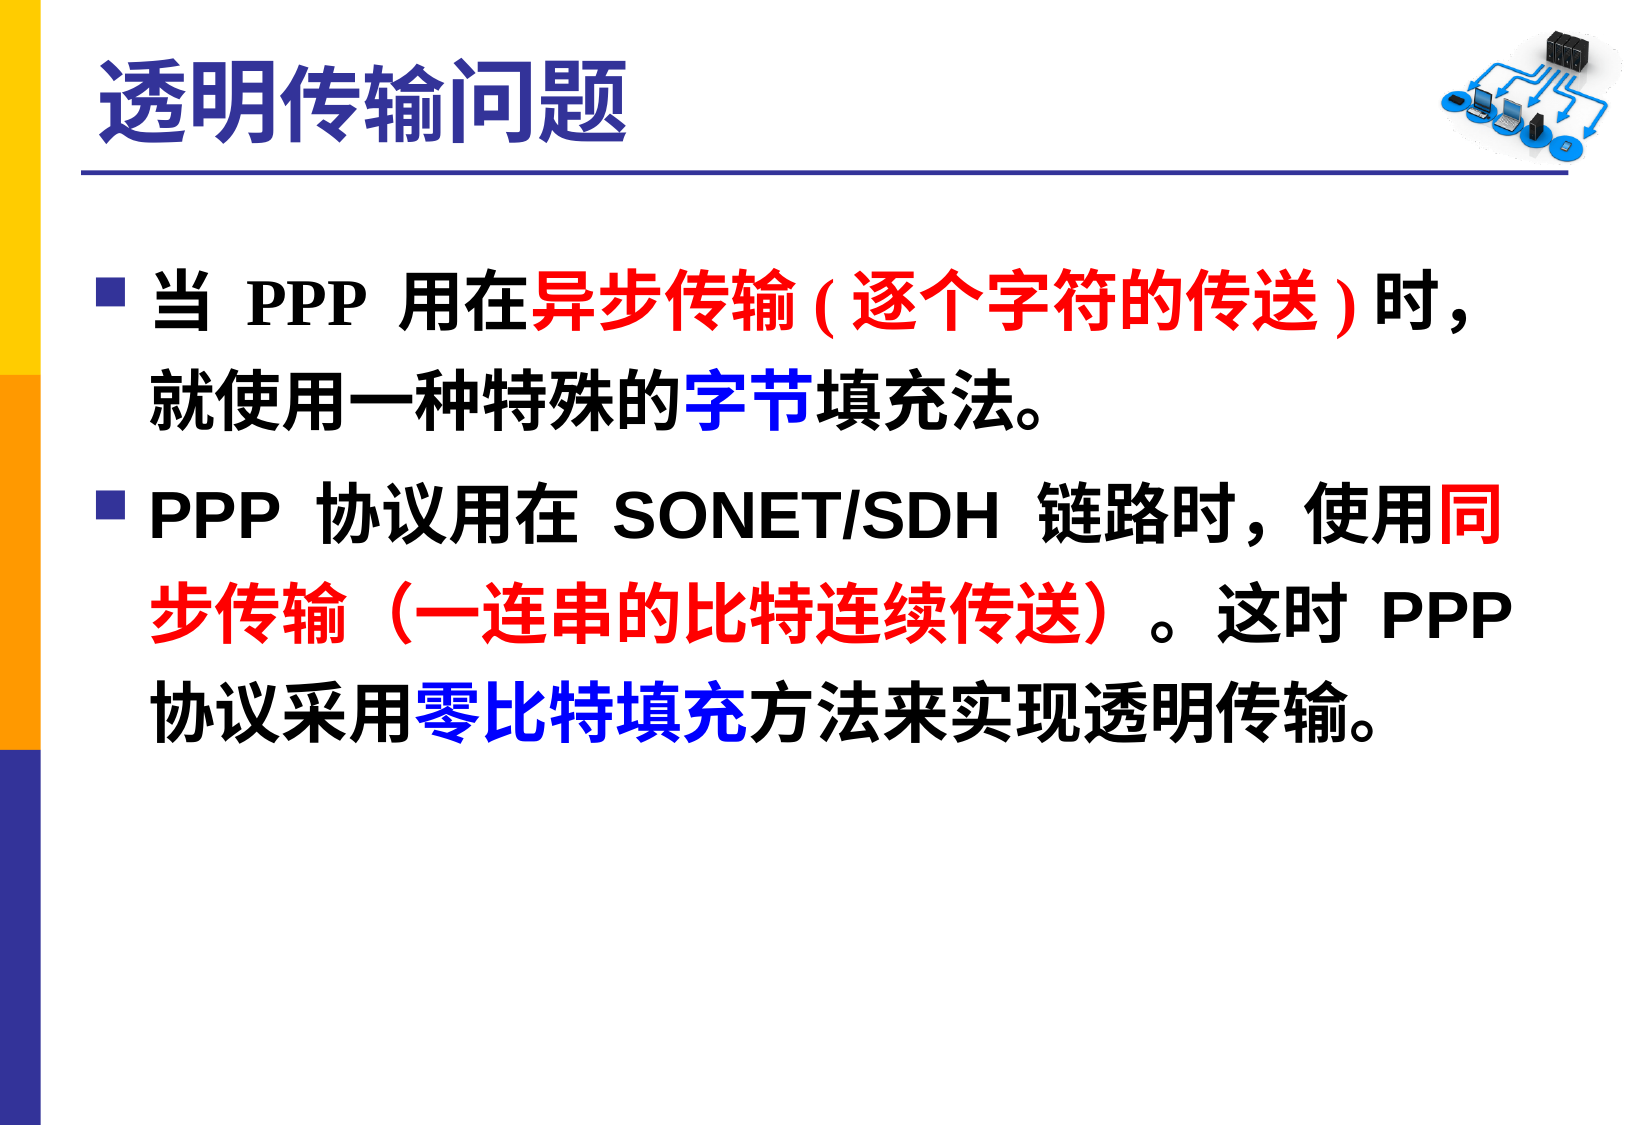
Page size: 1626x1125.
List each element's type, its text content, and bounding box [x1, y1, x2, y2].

title 透明传输问题 [81, 30, 1569, 161]
picture [1438, 30, 1624, 165]
text_box 当 PPP 用在异步传输(逐个字符的传送)时，就使用一种特殊的字节填充法。 PPP 协议用在 SONET/SDH 链路时，使用同步传输（一连串的比特连续传送）。这时 PPP 协议采用零比特填充方法来实现透明传输。 [77, 231, 1565, 1024]
